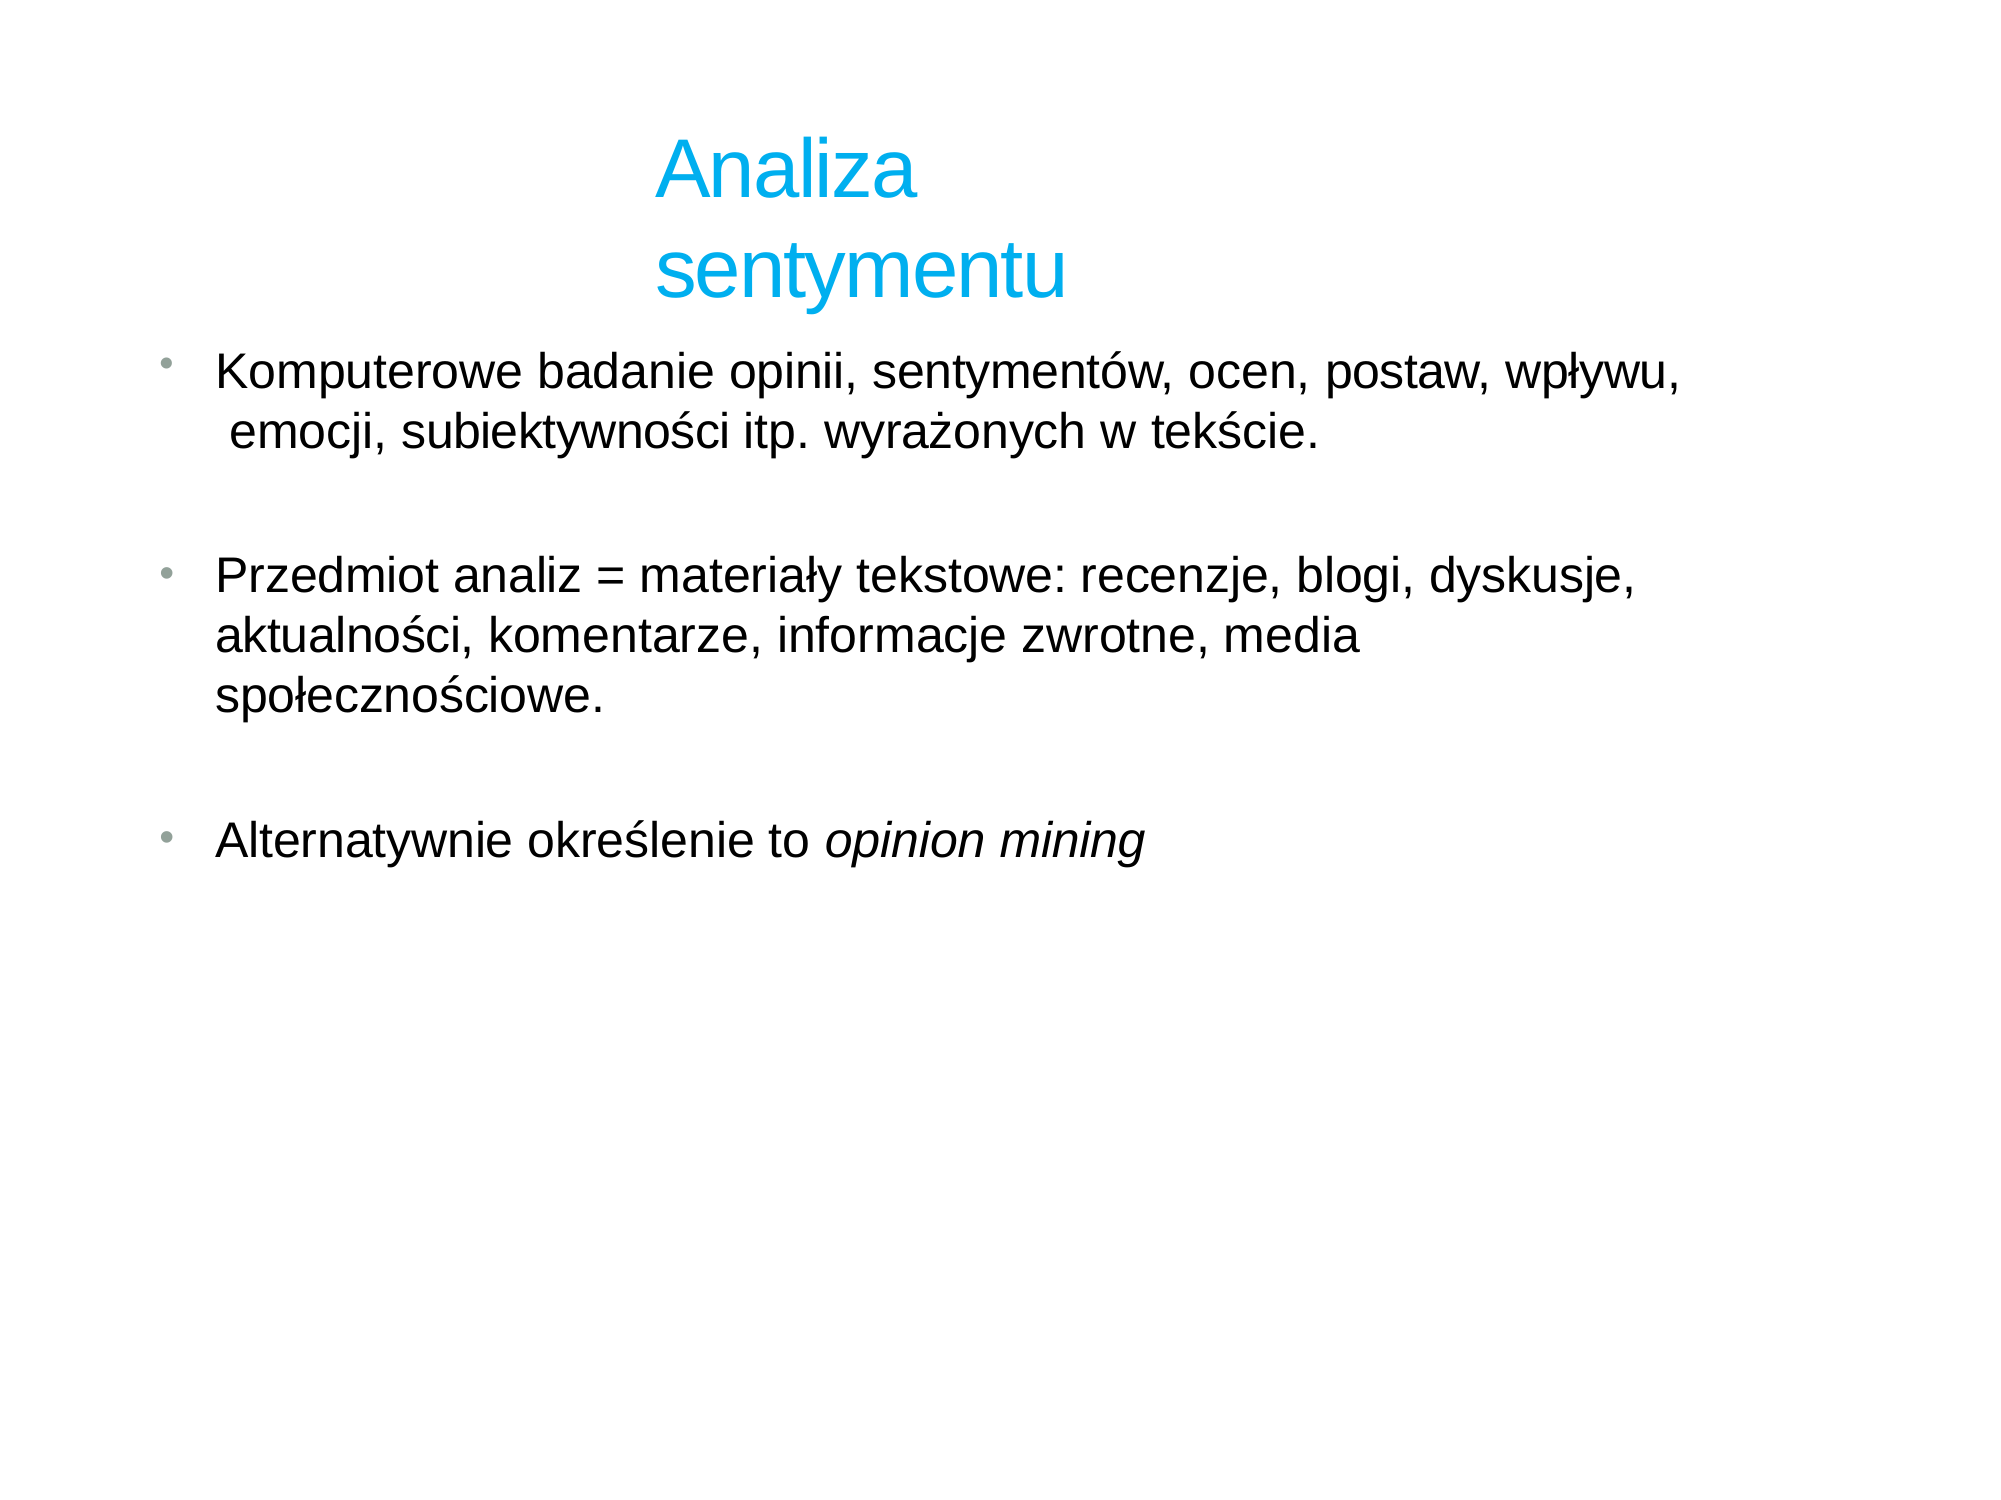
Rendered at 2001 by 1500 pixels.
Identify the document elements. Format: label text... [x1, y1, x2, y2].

text_box Komputerowe badanie opinii, sentymentów, ocen, postaw, wpływu, emocji, subiektywności itp. wyrażonych w tekście. Przedmiot analiz = materiały tekstowe: recenzje, blogi, dyskusje, aktualności, komentarze, informacje zwrotne, media społecznościowe. Alternatywnie określenie to opinion mining [157, 336, 1768, 868]
title Analiza sentymentu [653, 111, 1352, 336]
